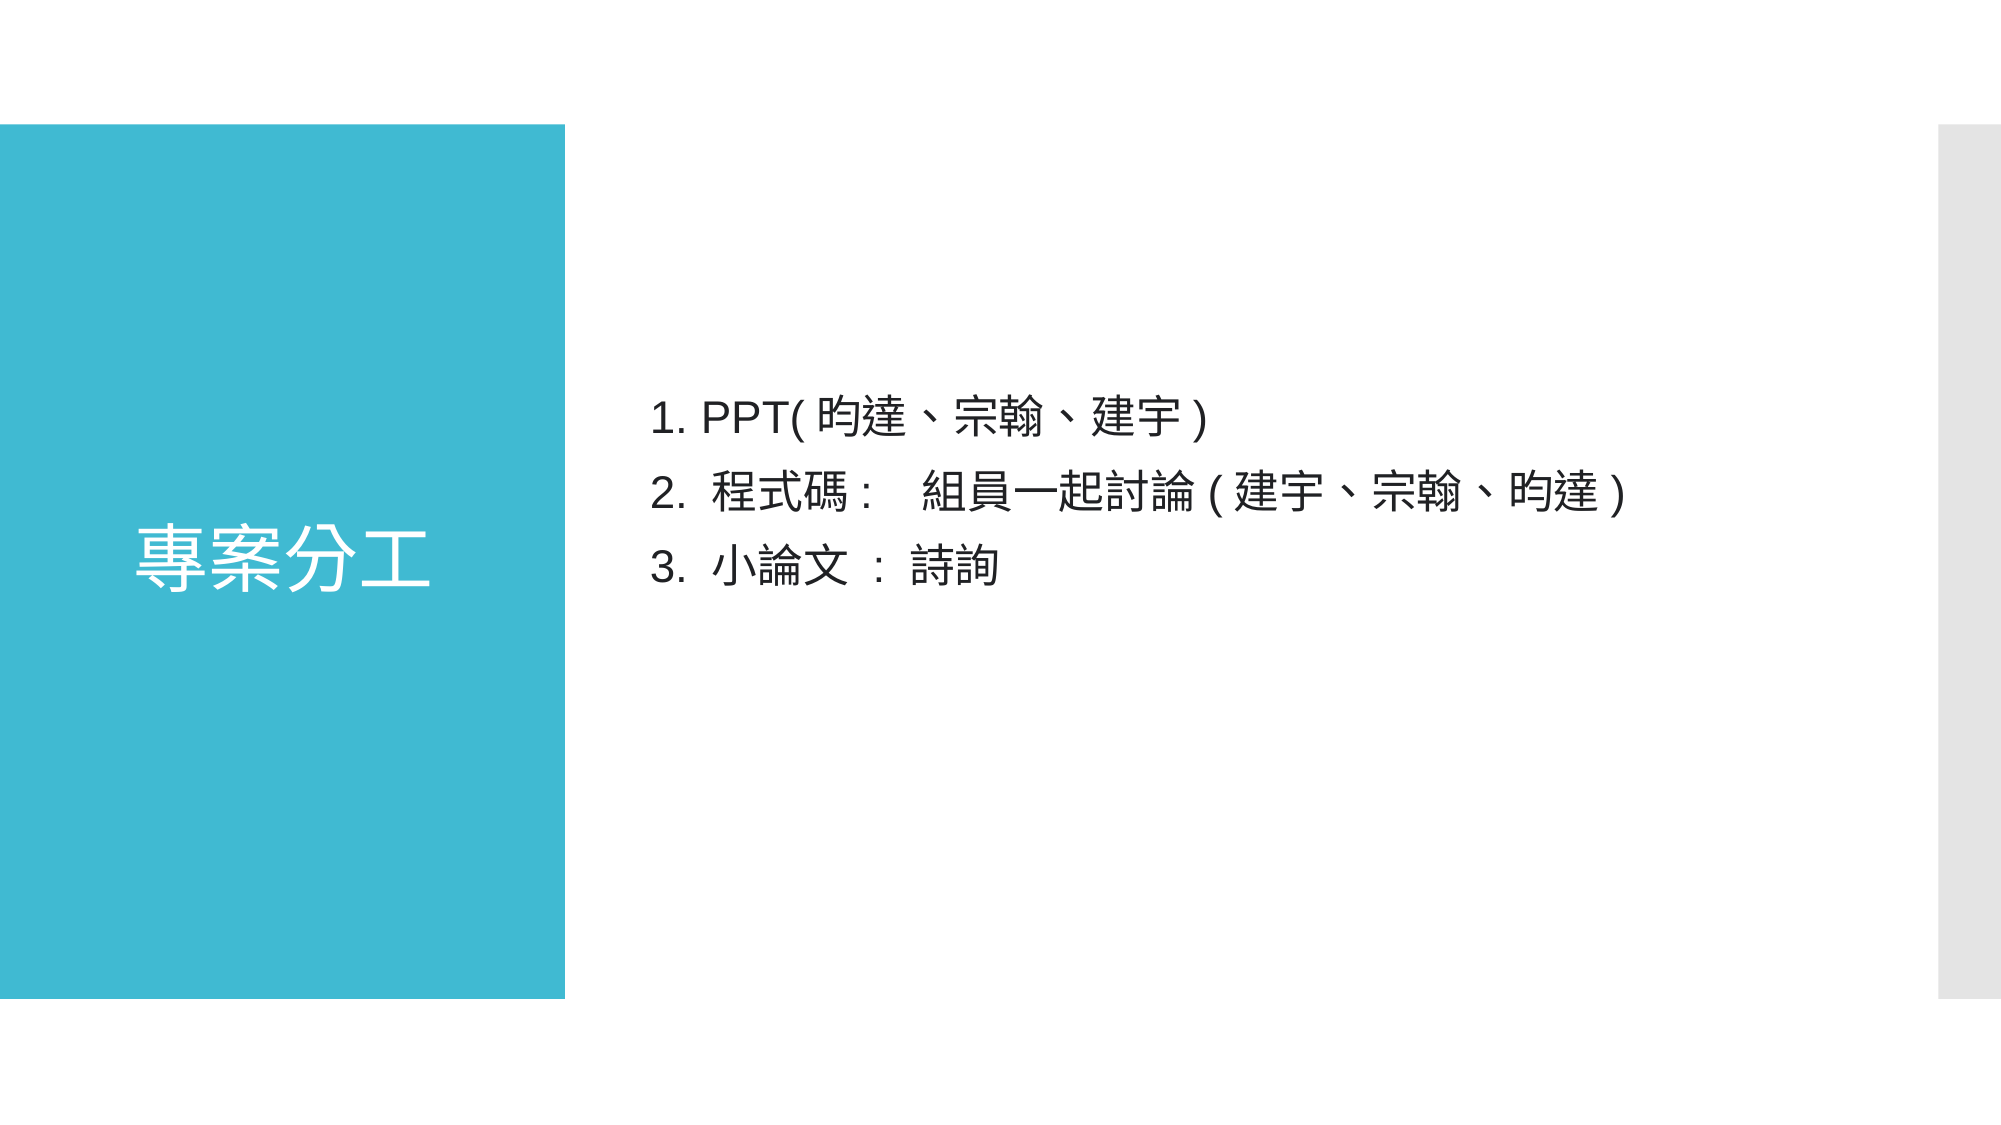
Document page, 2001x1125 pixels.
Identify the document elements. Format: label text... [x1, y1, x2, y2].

title 專案分工 [41, 184, 526, 940]
list 1. PPT(昀達、宗翰、建宇) 2. 程式碼: 組員一起討論(建宇、宗翰、昀達) 3. 小論文 : 詩詢 [634, 141, 1835, 1017]
